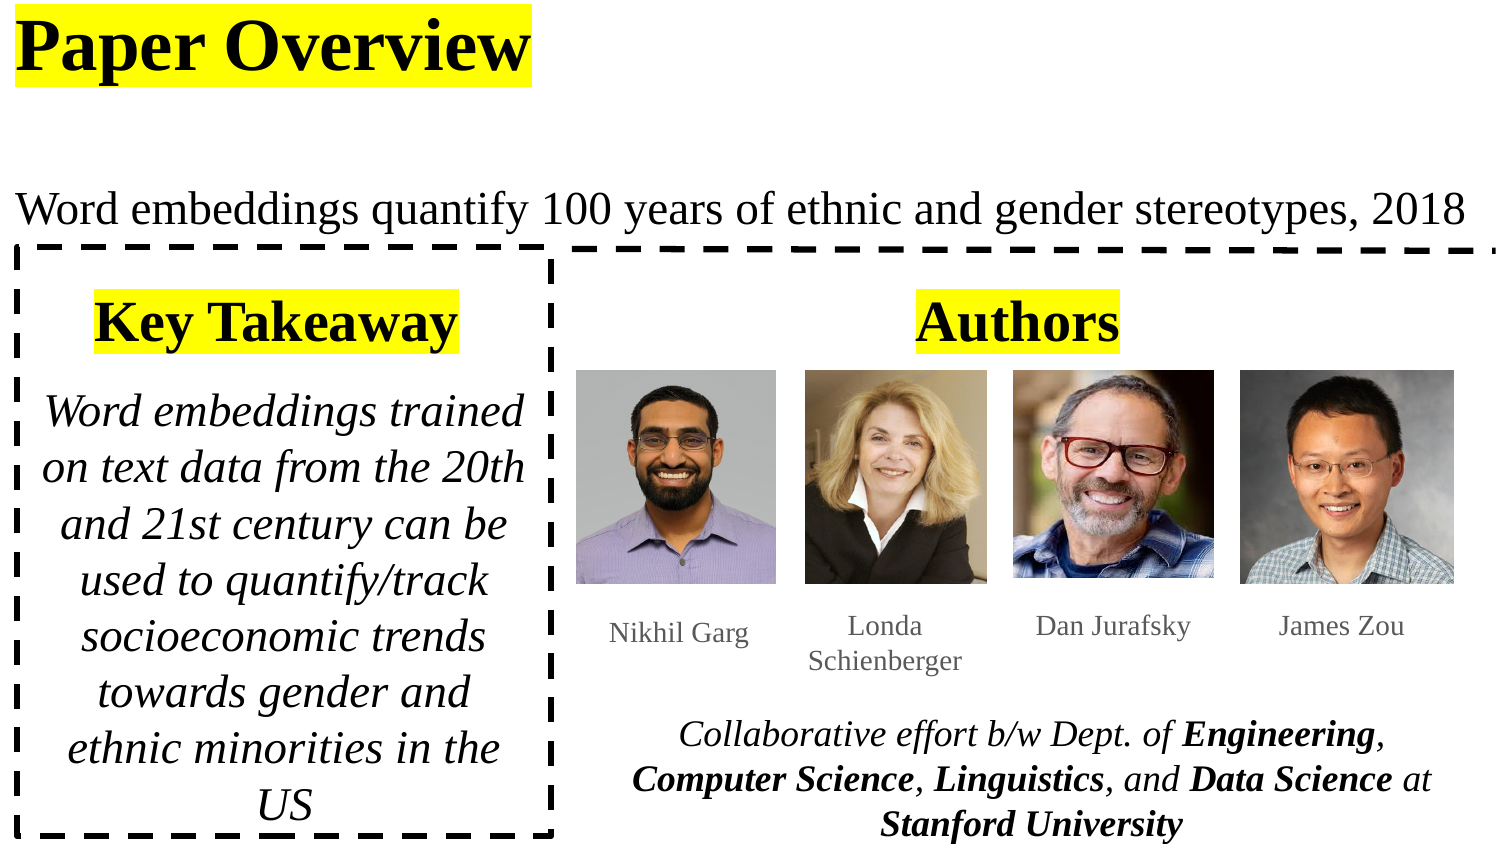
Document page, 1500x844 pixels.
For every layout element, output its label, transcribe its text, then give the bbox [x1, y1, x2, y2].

picture [1240, 370, 1454, 584]
picture [805, 370, 987, 584]
picture [575, 370, 776, 584]
picture [1013, 370, 1214, 578]
title Paper Overview [0, 32, 1398, 101]
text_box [571, 248, 1496, 252]
text_box [17, 246, 552, 837]
text_box Nikhil Garg [579, 598, 778, 639]
text_box Authors [809, 267, 1226, 346]
text_box Word embeddings trained on text data from the 20th and 21st century can be used to quantify/track socioeconomic trends towards gender and ethnic minorities in the US [24, 364, 544, 797]
title Word embeddings quantify 100 years of ethnic and gender stereotypes, 2018 [0, 148, 1500, 249]
text_box Dan Jurafsky [1007, 591, 1220, 647]
text_box Collaborative effort b/w Dept. of Engineering, Computer Science, Linguistics, and Data Science at Stanford University [592, 693, 1471, 823]
text_box Londa Schienberger [778, 591, 992, 647]
text_box James Zou [1235, 591, 1449, 647]
text_box Key Takeaway [68, 267, 485, 346]
